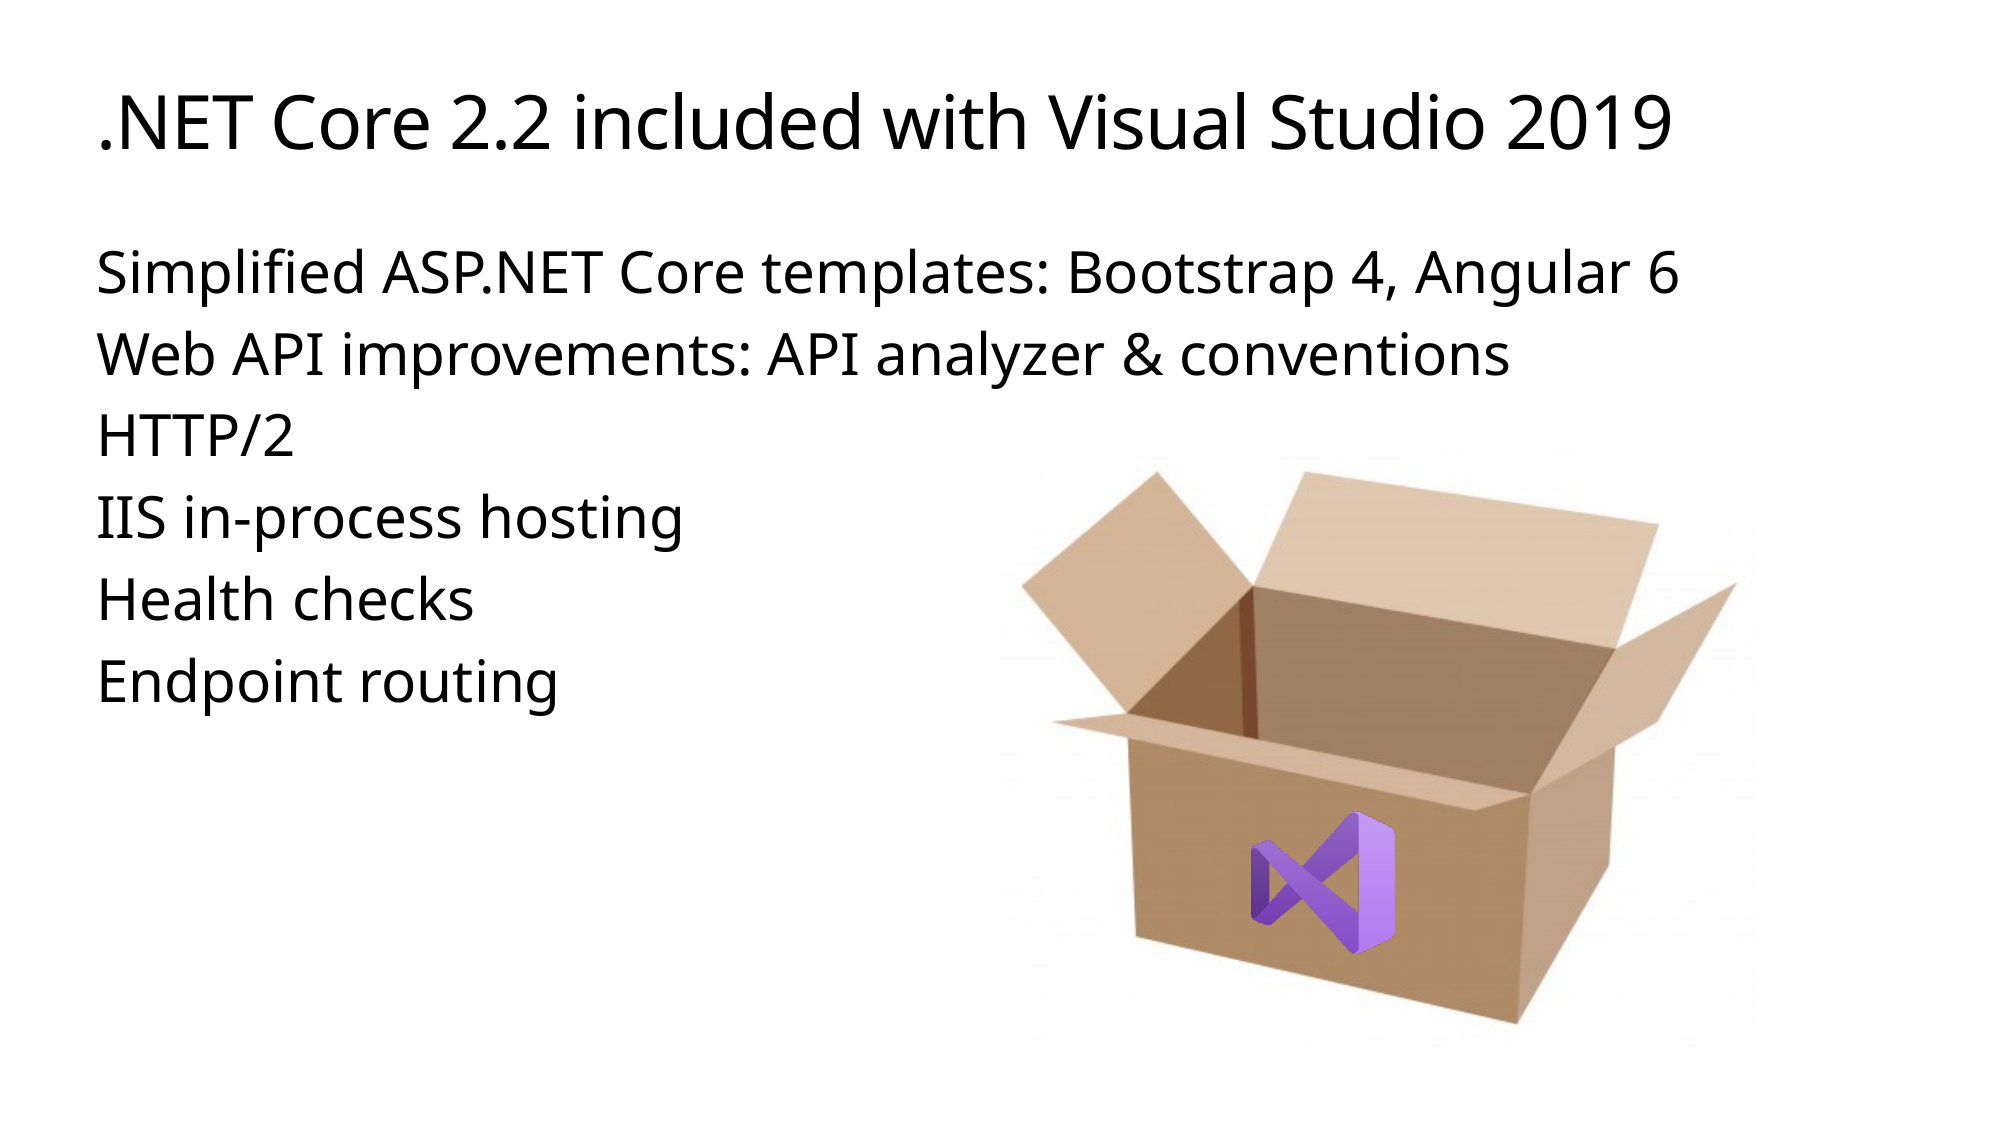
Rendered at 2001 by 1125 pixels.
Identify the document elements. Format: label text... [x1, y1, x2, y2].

picture [999, 449, 1758, 1051]
list Simplified ASP.NET Core templates: Bootstrap 4, Angular 6 Web API improvements: API analyzer & conventions HTTP/2 IIS in-process hosting Health checks Endpoint routing [96, 235, 1904, 730]
title .NET Core 2.2 included with Visual Studio 2019 [96, 75, 1904, 166]
